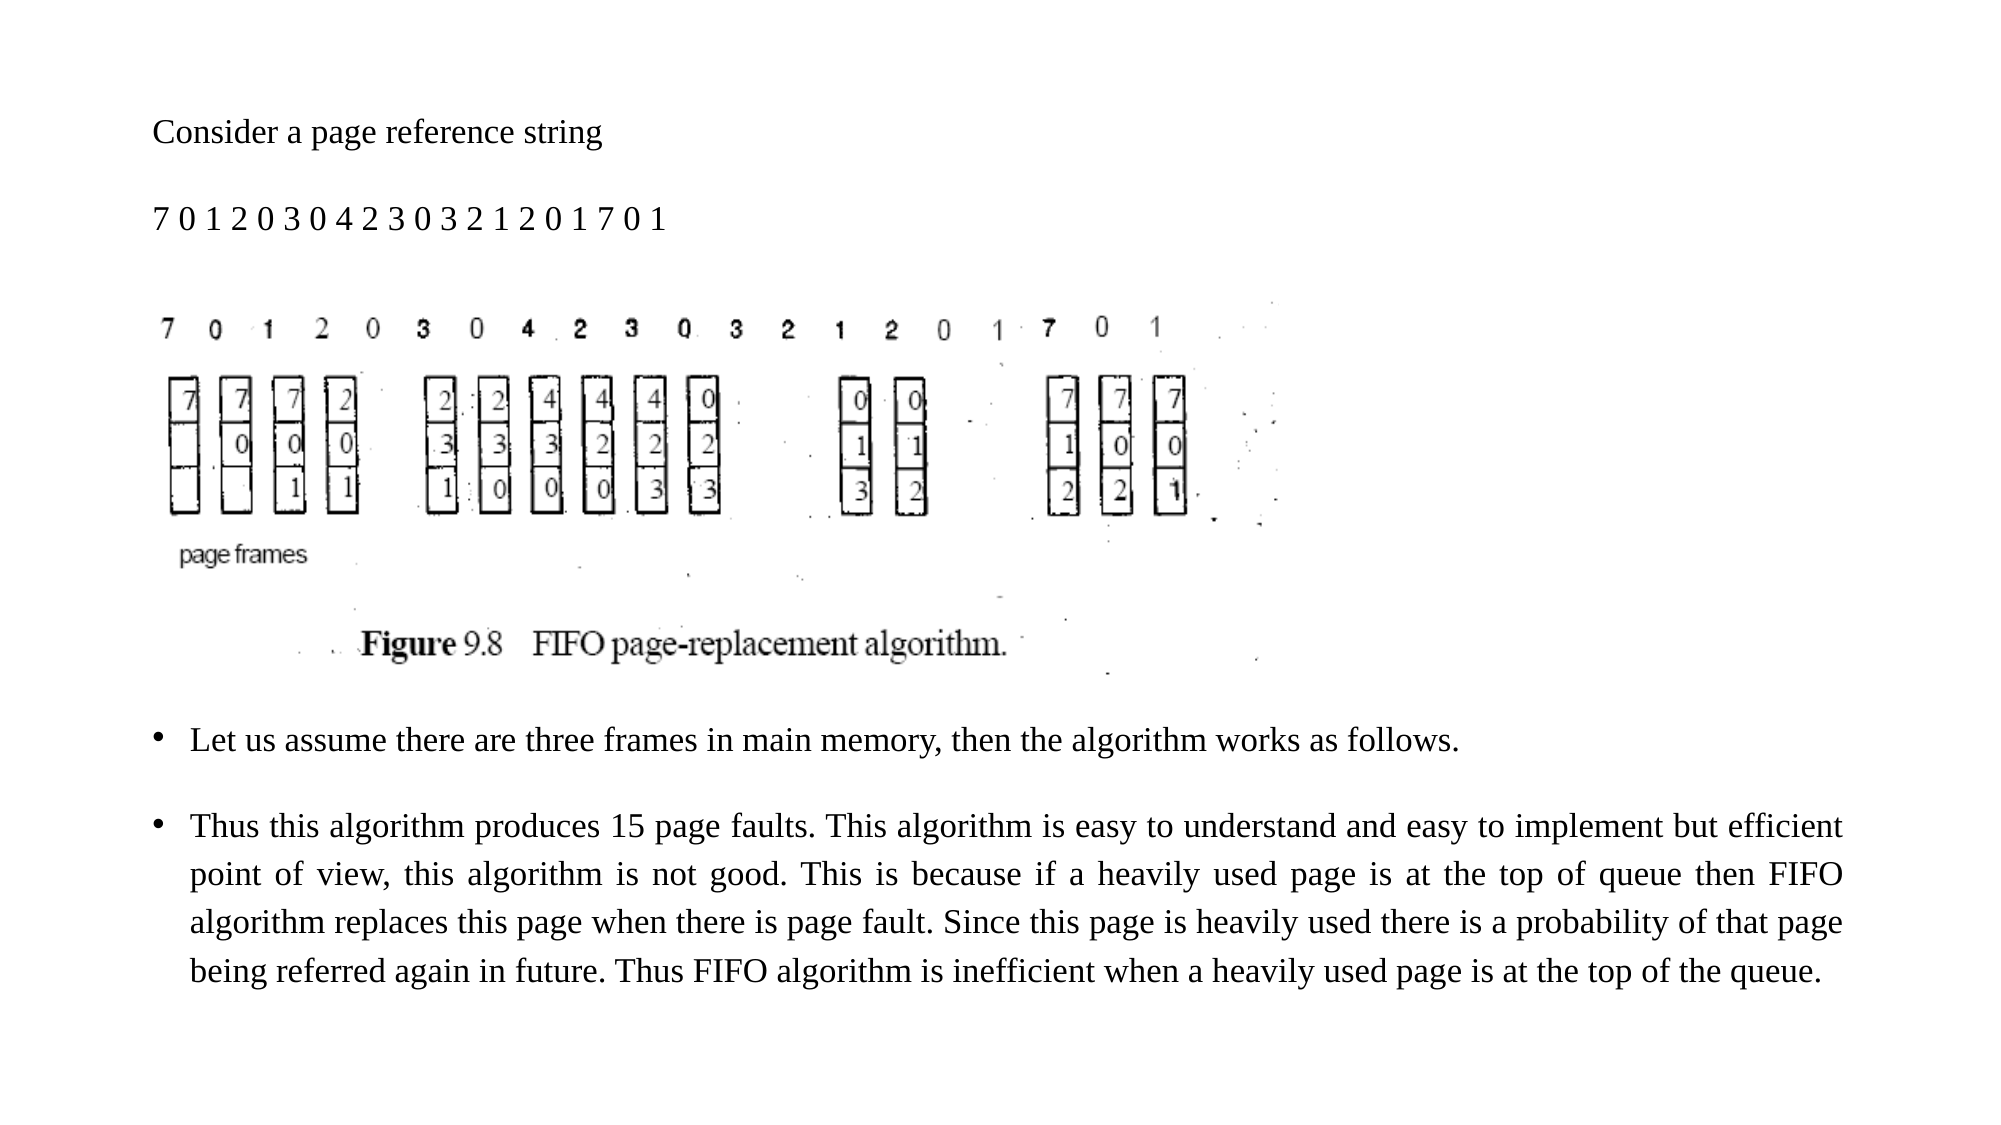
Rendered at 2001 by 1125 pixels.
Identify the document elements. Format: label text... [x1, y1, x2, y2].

list Consider a page reference string 7 0 1 2 0 3 0 4 2 3 0 3 2 1 2 0 1 7 0 1 Here the most heavily used page is ‘0’ and the least heavily used page is 4. Let us assume there are three frames in main memory, then the algorithm works as follows. Thus this algorithm produces 15 page faults. This algorithm is easy to understand and easy to implement but efficient point of view, this algorithm is not good. This is because if a heavily used page is at the top of queue then FIFO algorithm replaces this page when there is page fault. Since this page is heavily used there is a probability of that page being referred again in future. Thus FIFO algorithm is inefficient when a heavily used page is at the top of the queue. [137, 94, 1863, 1014]
picture [137, 298, 1279, 685]
